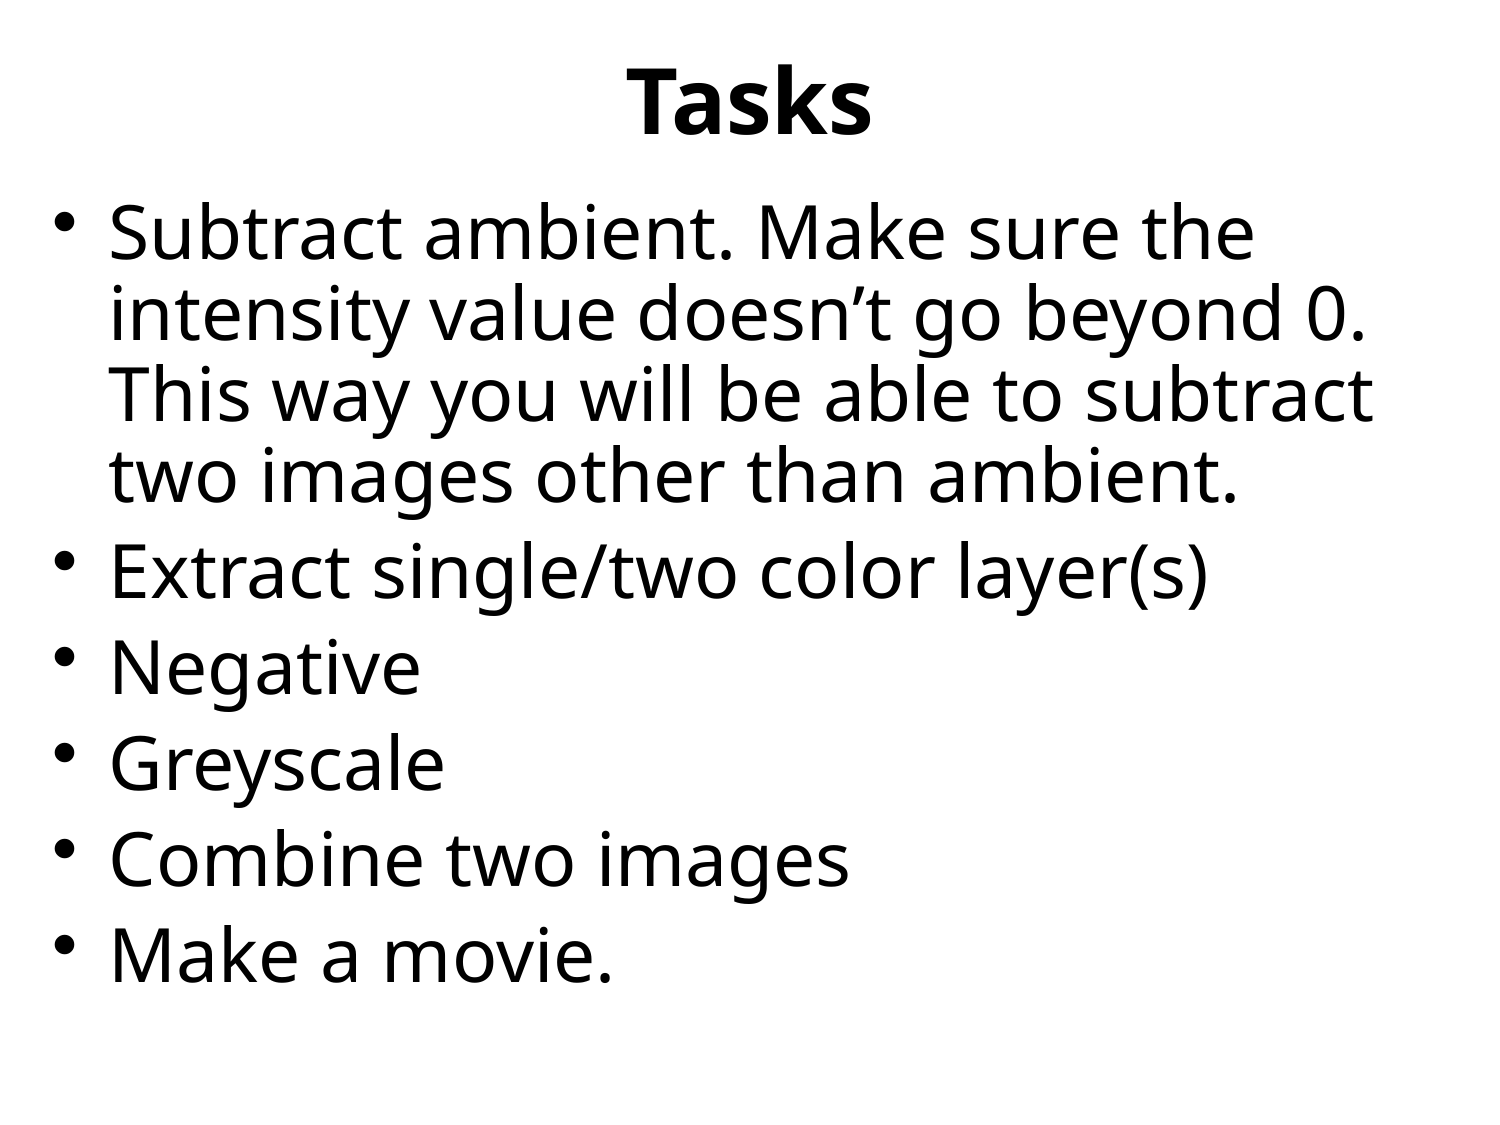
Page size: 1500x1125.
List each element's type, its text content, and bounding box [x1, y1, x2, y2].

list Subtract ambient. Make sure the intensity value doesn’t go beyond 0. This way you will be able to subtract two images other than ambient. Extract single/two color layer(s) Negative Greyscale Combine two images Make a movie. [37, 187, 1463, 1088]
title Tasks [75, 45, 1425, 150]
